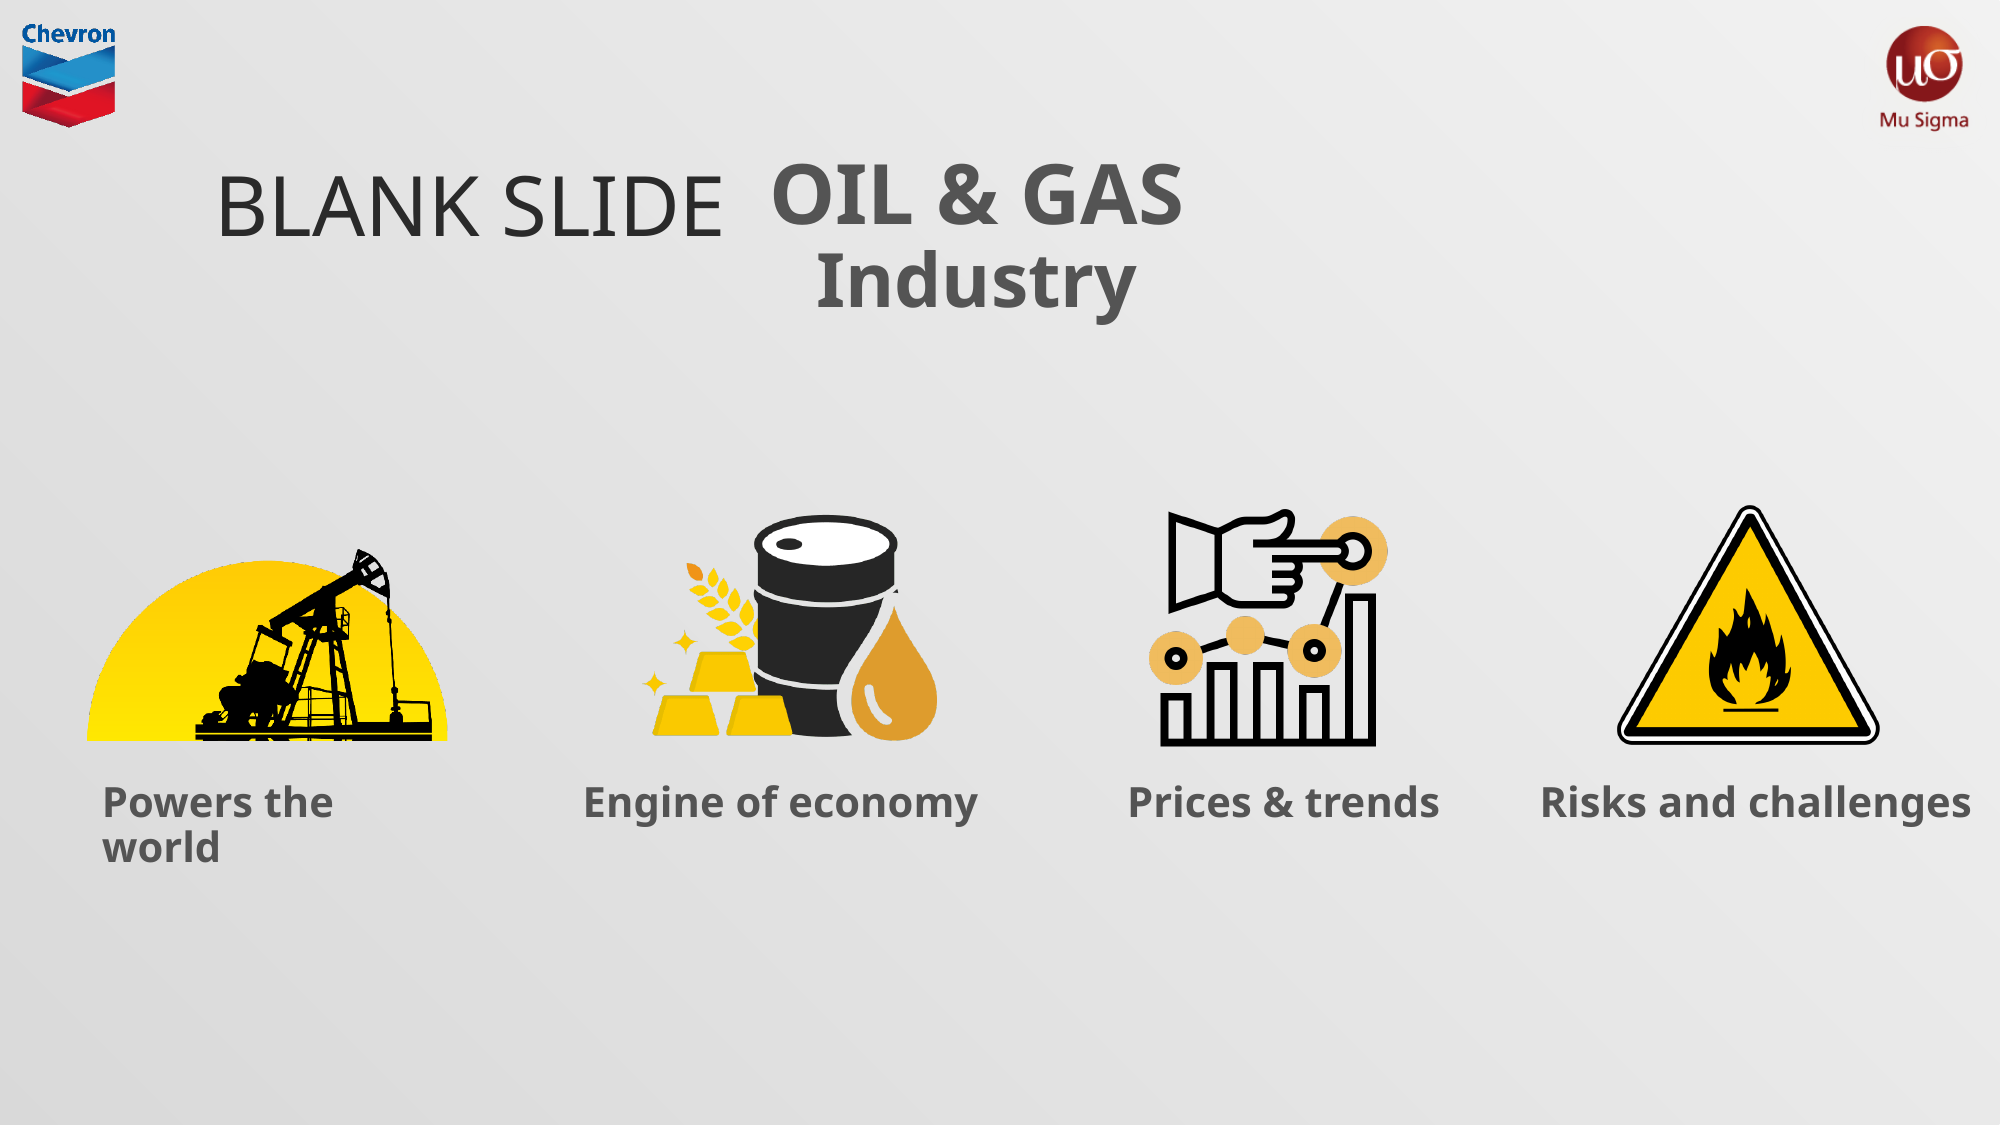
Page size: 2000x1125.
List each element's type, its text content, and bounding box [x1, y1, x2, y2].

title Blank slide [199, 45, 1800, 263]
picture [12, 17, 125, 134]
picture [1833, 17, 2000, 176]
text_box OIL & GAS Industry [754, 145, 1200, 331]
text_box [87, 487, 2000, 836]
